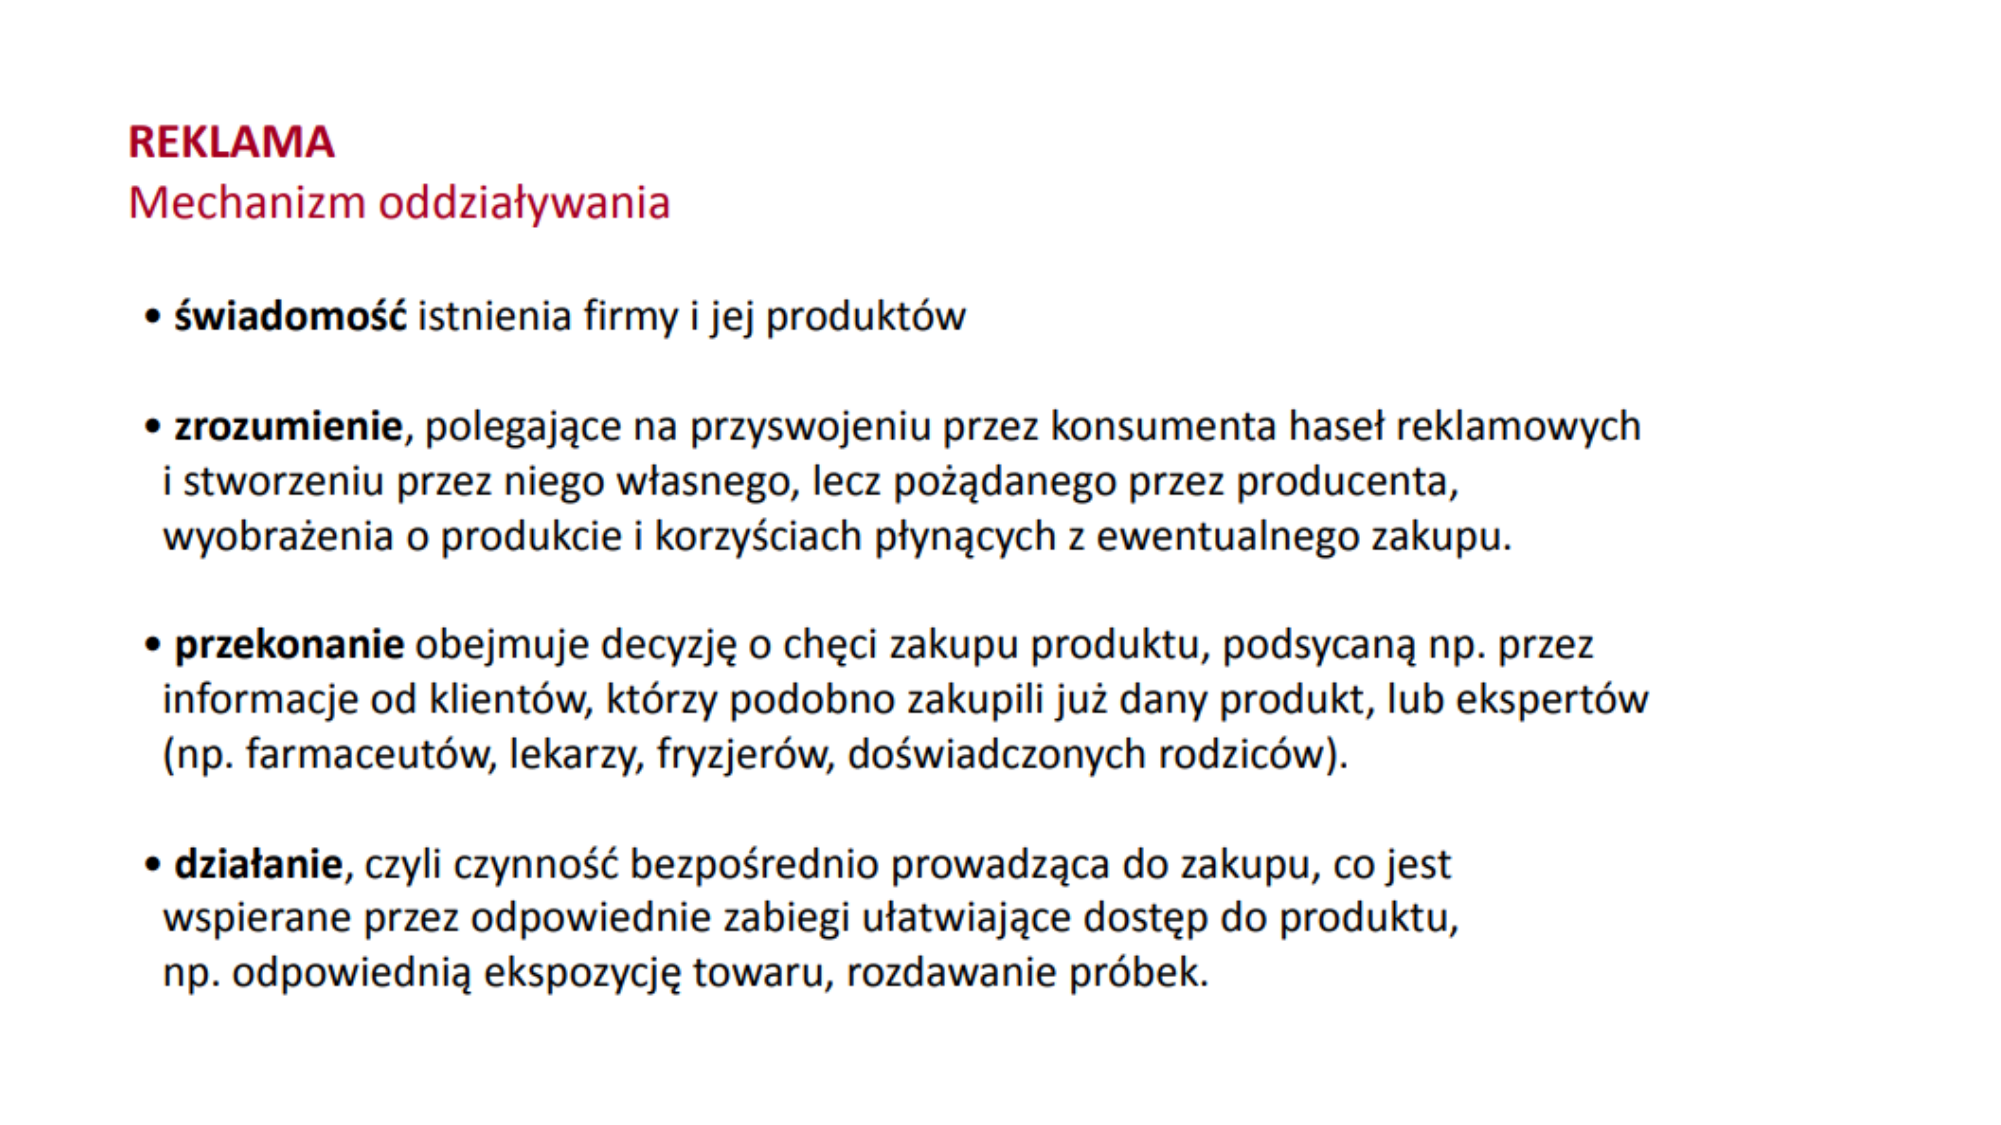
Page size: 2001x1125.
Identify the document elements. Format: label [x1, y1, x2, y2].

picture [83, 78, 1718, 1011]
